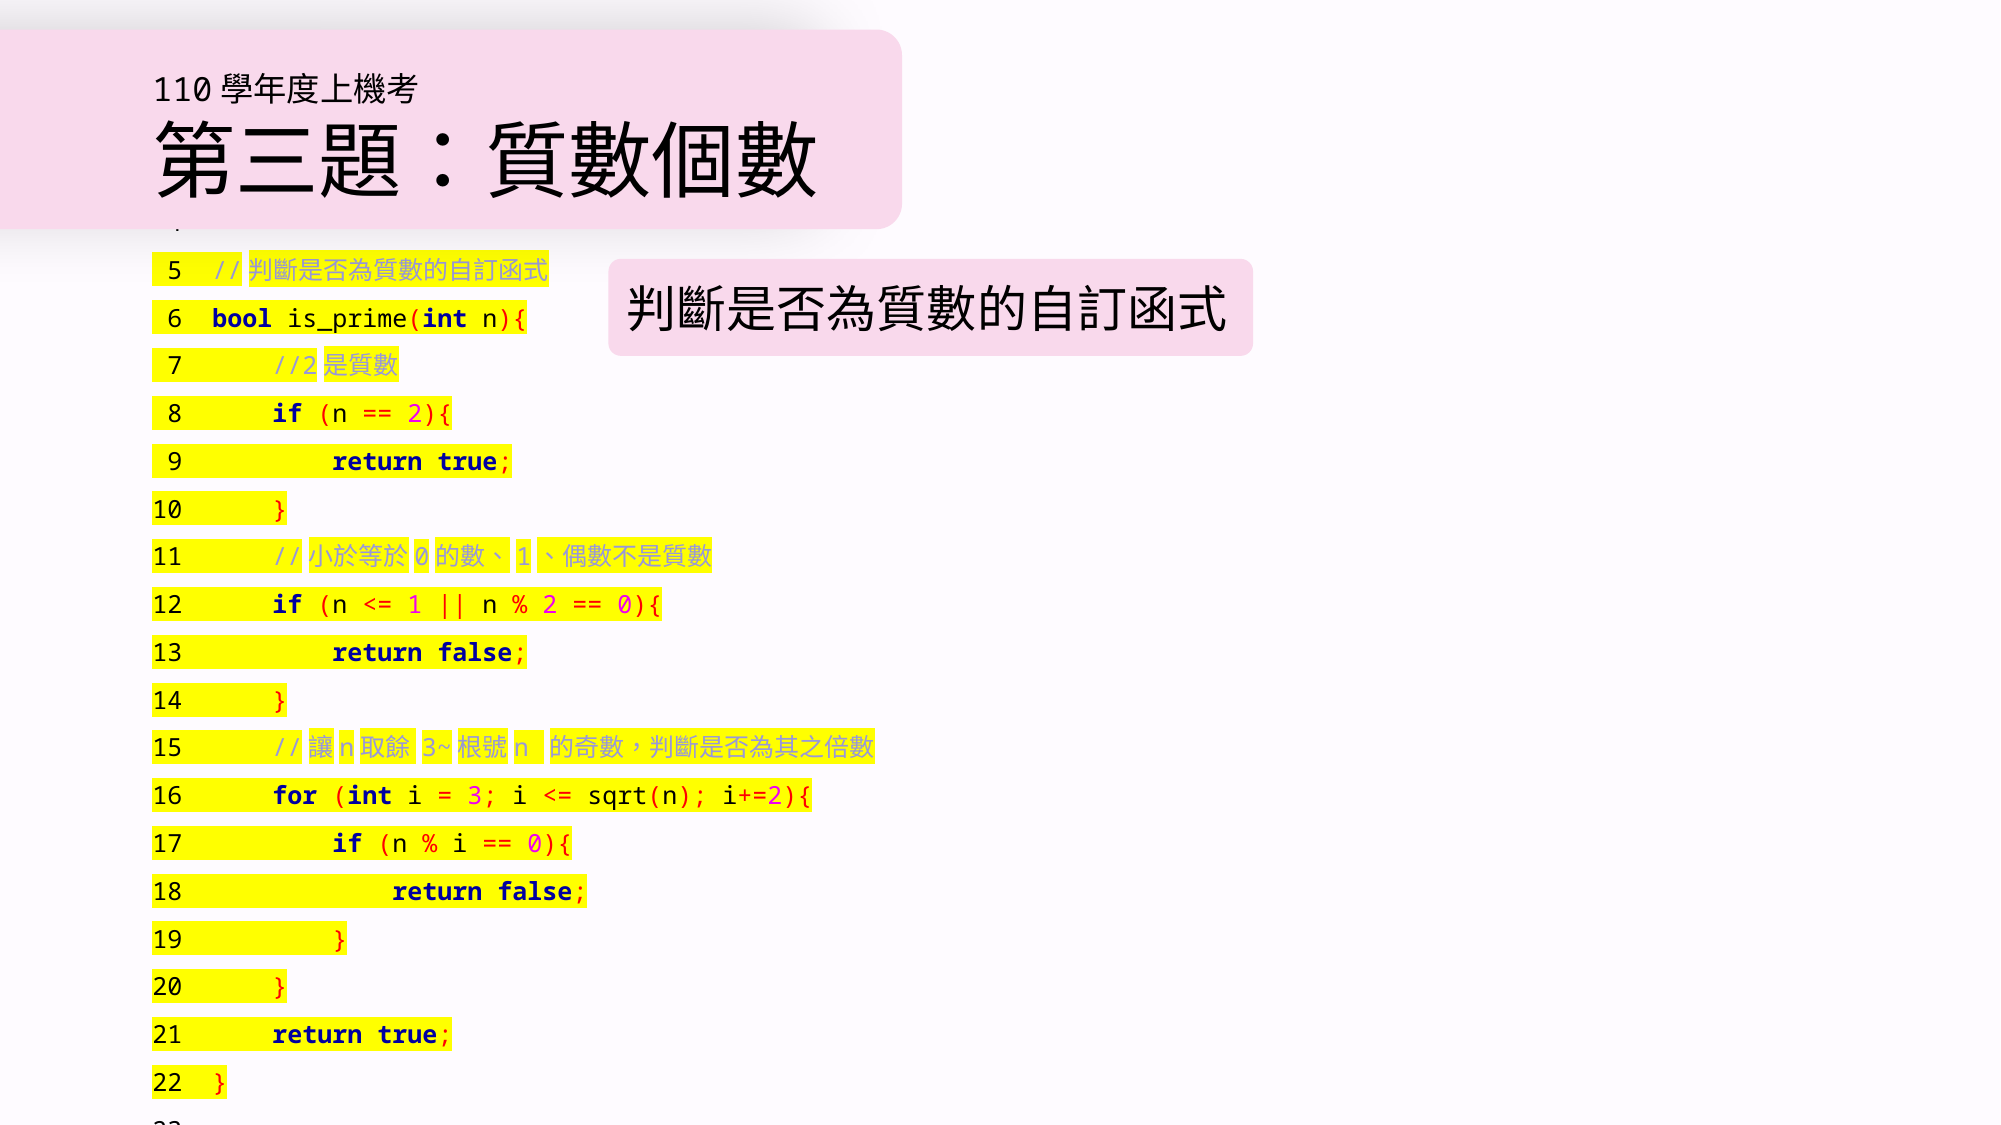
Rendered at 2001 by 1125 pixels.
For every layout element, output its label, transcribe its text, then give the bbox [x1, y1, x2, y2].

list 1 #include <iostream> //輸入輸出的函式庫 2 #include <cmath> //算平方根的函式庫 3 using namespace std; 4 5 //判斷是否為質數的自訂函式 6 bool is_prime(int n){ 7 //2是質數 8 if (n == 2){ 9 return true; 10 } 11 //小於等於0的數、1、偶數不是質數 12 if (n <= 1 || n % 2 == 0){ 13 return false; 14 } 15 //讓n取餘 3~根號n 的奇數，判斷是否為其之倍數 16 for (int i = 3; i <= sqrt(n); i+=2){ 17 if (n % i == 0){ 18 return false; 19 } 20 } 21 return true; 22 } 23 24 int main() 25 { 26 int M, N, original_M, //original_M用來記錄未改變的M 27 cnt = 0, //計算範圍內共有多少質數 28 sum = 0; //計算質數的總和 29 30 cin >> M >> N; //讀入範圍 31 32 //確保M<N 33 if (N < M){ 34 //如果M>N，則M和N交換 35 int tmp = M; 36 M = N; 37 N = tmp; 38 } 39 40 //紀錄原來的M至origial_M 41 original_M = M; 42 43 //輸出 44 cout << original_M << " ~ " << N << " 之間是質數的有："; 45 46 //如果M<=2<=N，則M~N之間包含2 47 if (M <= 2 && 2 <= N){ 48 cout << "\n=>\t2,\t"; //輸出2 49 cnt++; //質數個數+1 50 sum += 2; //質數總和+sum 51 M = 3; //使M=3 52 } 53 54 //使M不為偶數 55 if (M % 2 == 0){ //如果M為偶數 56 M++; //M+1 57 } 58 59 //從M開始到N，判斷是否為質數 60 for (int i = M; i <= N; i+=2/*非2偶數不是質數*/){ 61 if (is_prime(i)){ //如果是質數 62 if (cnt % 10 == 0){ //如果輸出超過10個質數或沒有輸出過，就換行並輸出=> 63 cout << "\n=>\t"; 64 } 65 cnt++; //質數個數+1 66 sum += i; //質數總和+i 67 cout << i << ",\t"; //輸出i 68 } 69 } 70 71 cout << "\n\n"; 72 cout << " " << original_M << " ~ " << N << " 之間共有 " << cnt << " 個質數\n\n"; 73 cout << " " << original_M << " ~ " << N << " 之間總和= " << sum << "\n"; 74 75 return 0; 76 } [137, 59, 1973, 789]
text_box [0, 28, 904, 231]
text_box 判斷是否為質數的自訂函式 [607, 257, 1255, 357]
title 110學年度上機考 第三題：質數個數 [137, 59, 1863, 217]
